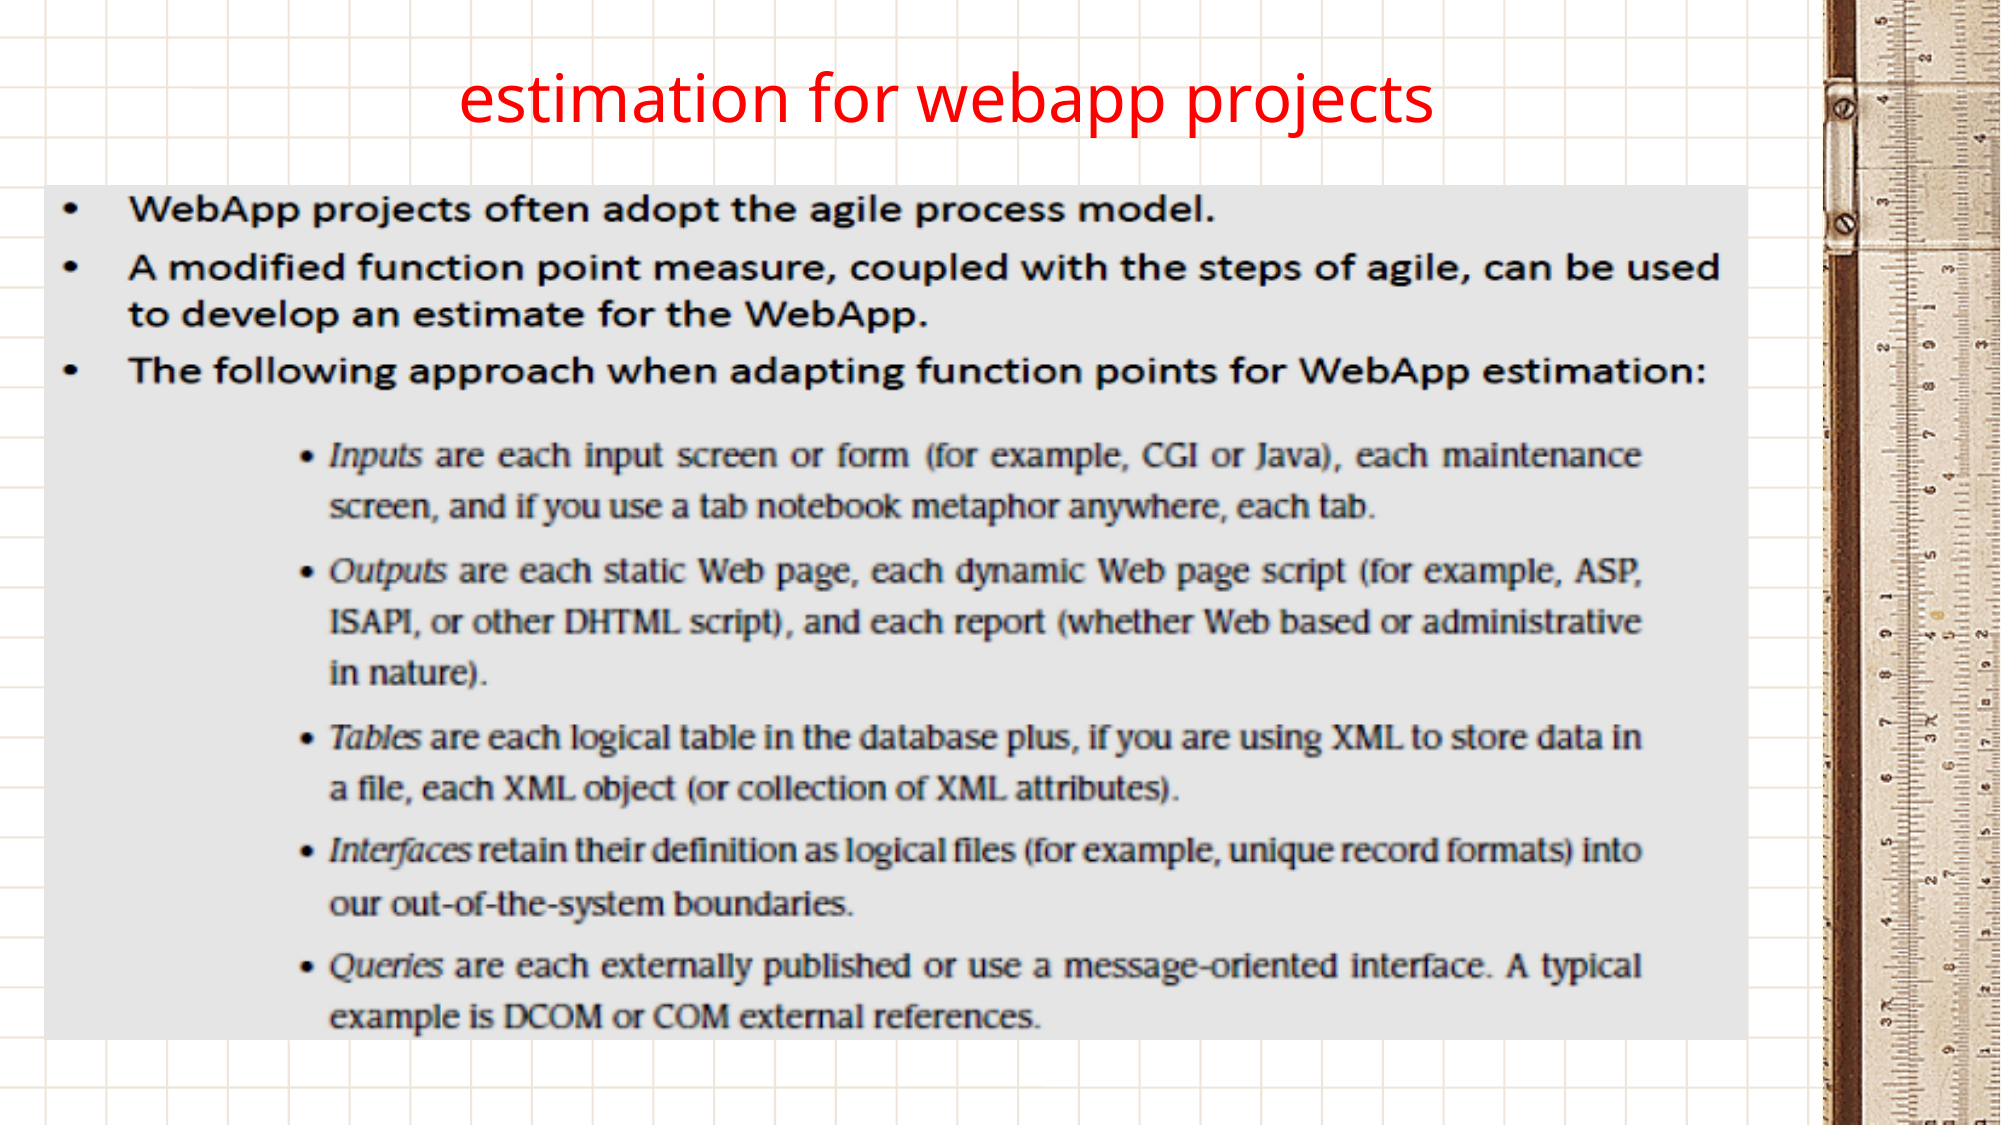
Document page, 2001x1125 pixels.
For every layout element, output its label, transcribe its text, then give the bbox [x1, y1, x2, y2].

picture [44, 185, 1748, 1040]
title estimation for webapp projects [147, 0, 1748, 144]
picture [1823, 0, 2000, 1125]
